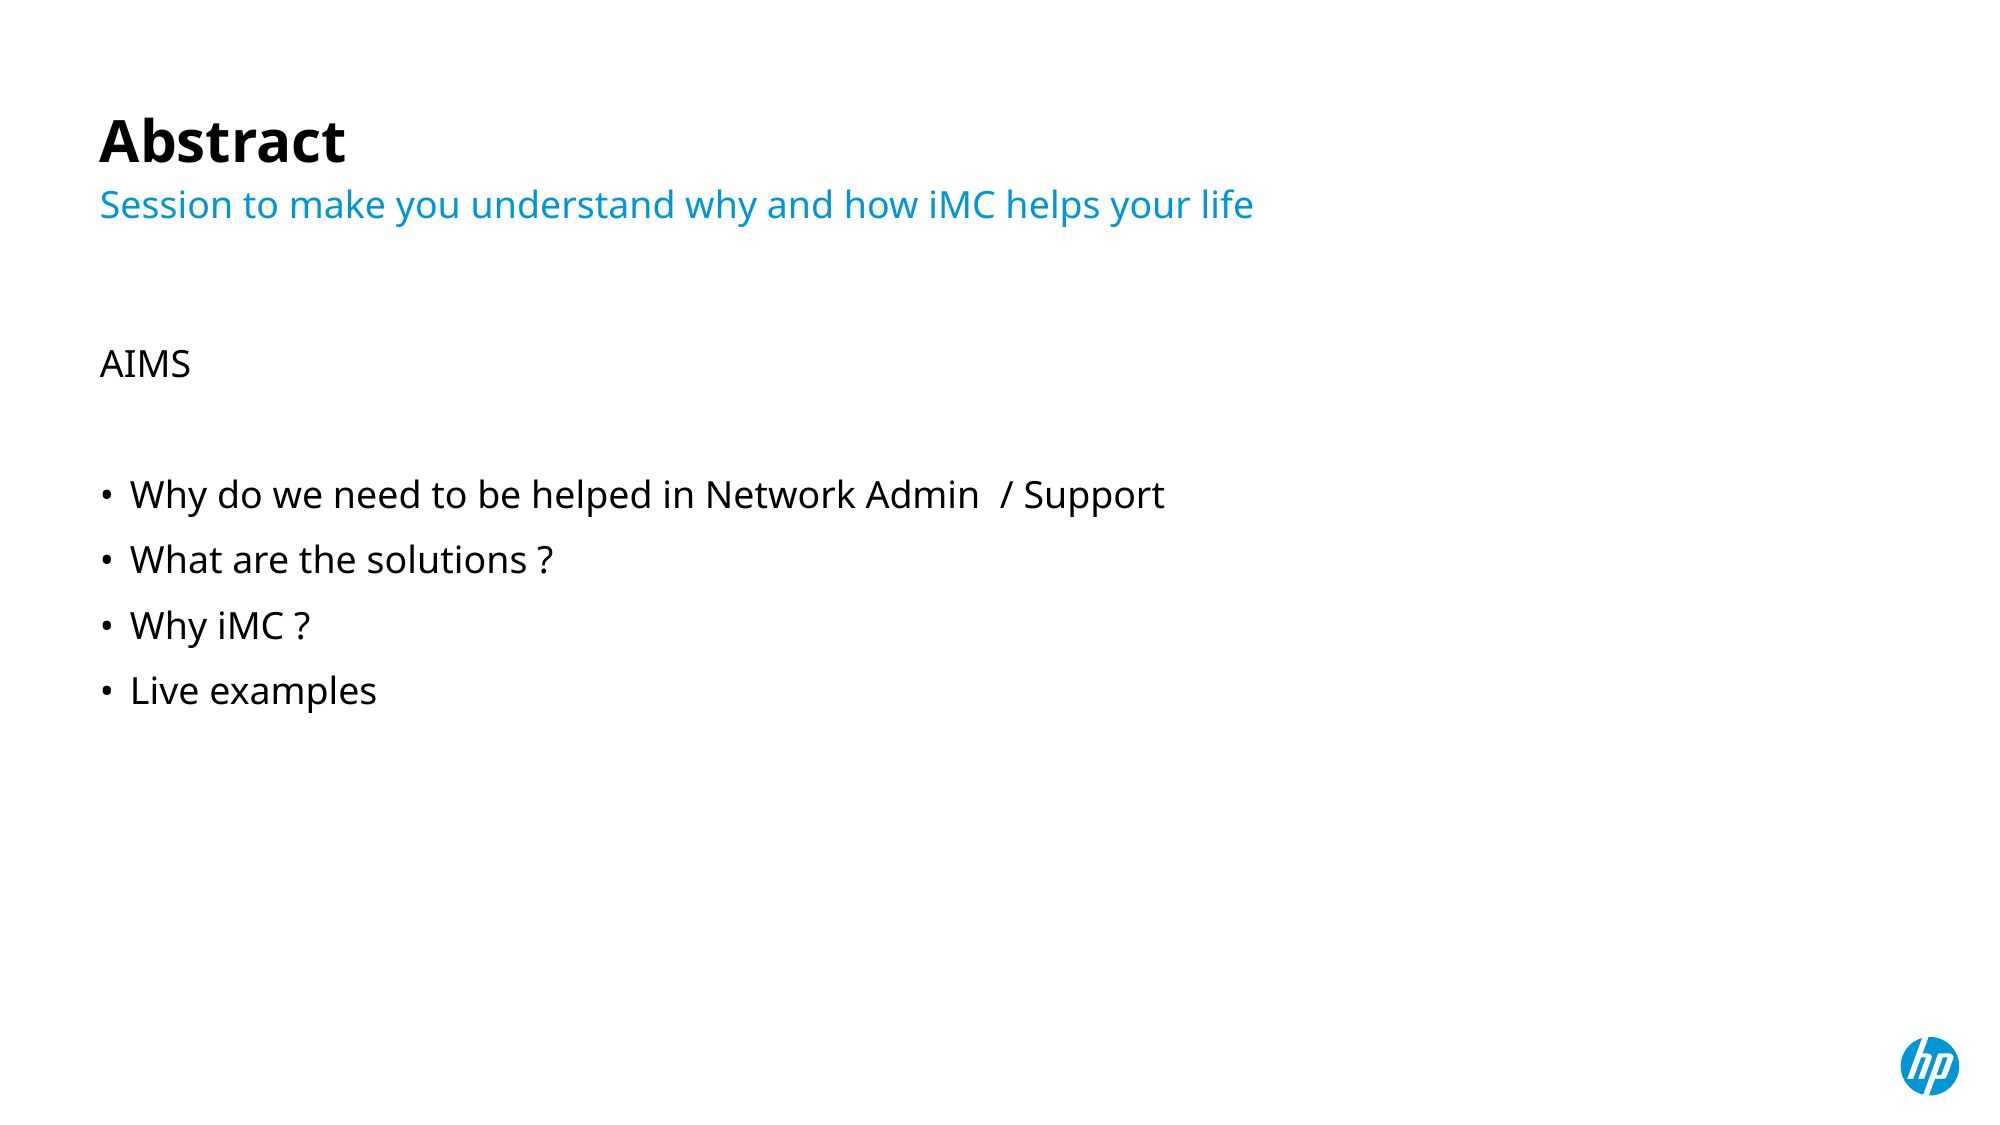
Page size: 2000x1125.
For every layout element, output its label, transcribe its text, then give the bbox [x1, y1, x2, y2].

title Abstract [99, 50, 1900, 175]
list AIMS Why do we need to be helped in Network Admin / Support What are the solutions ? Why iMC ? Live examples [99, 275, 1900, 1000]
list Session to make you understand why and how iMC helps your life [99, 186, 1900, 231]
